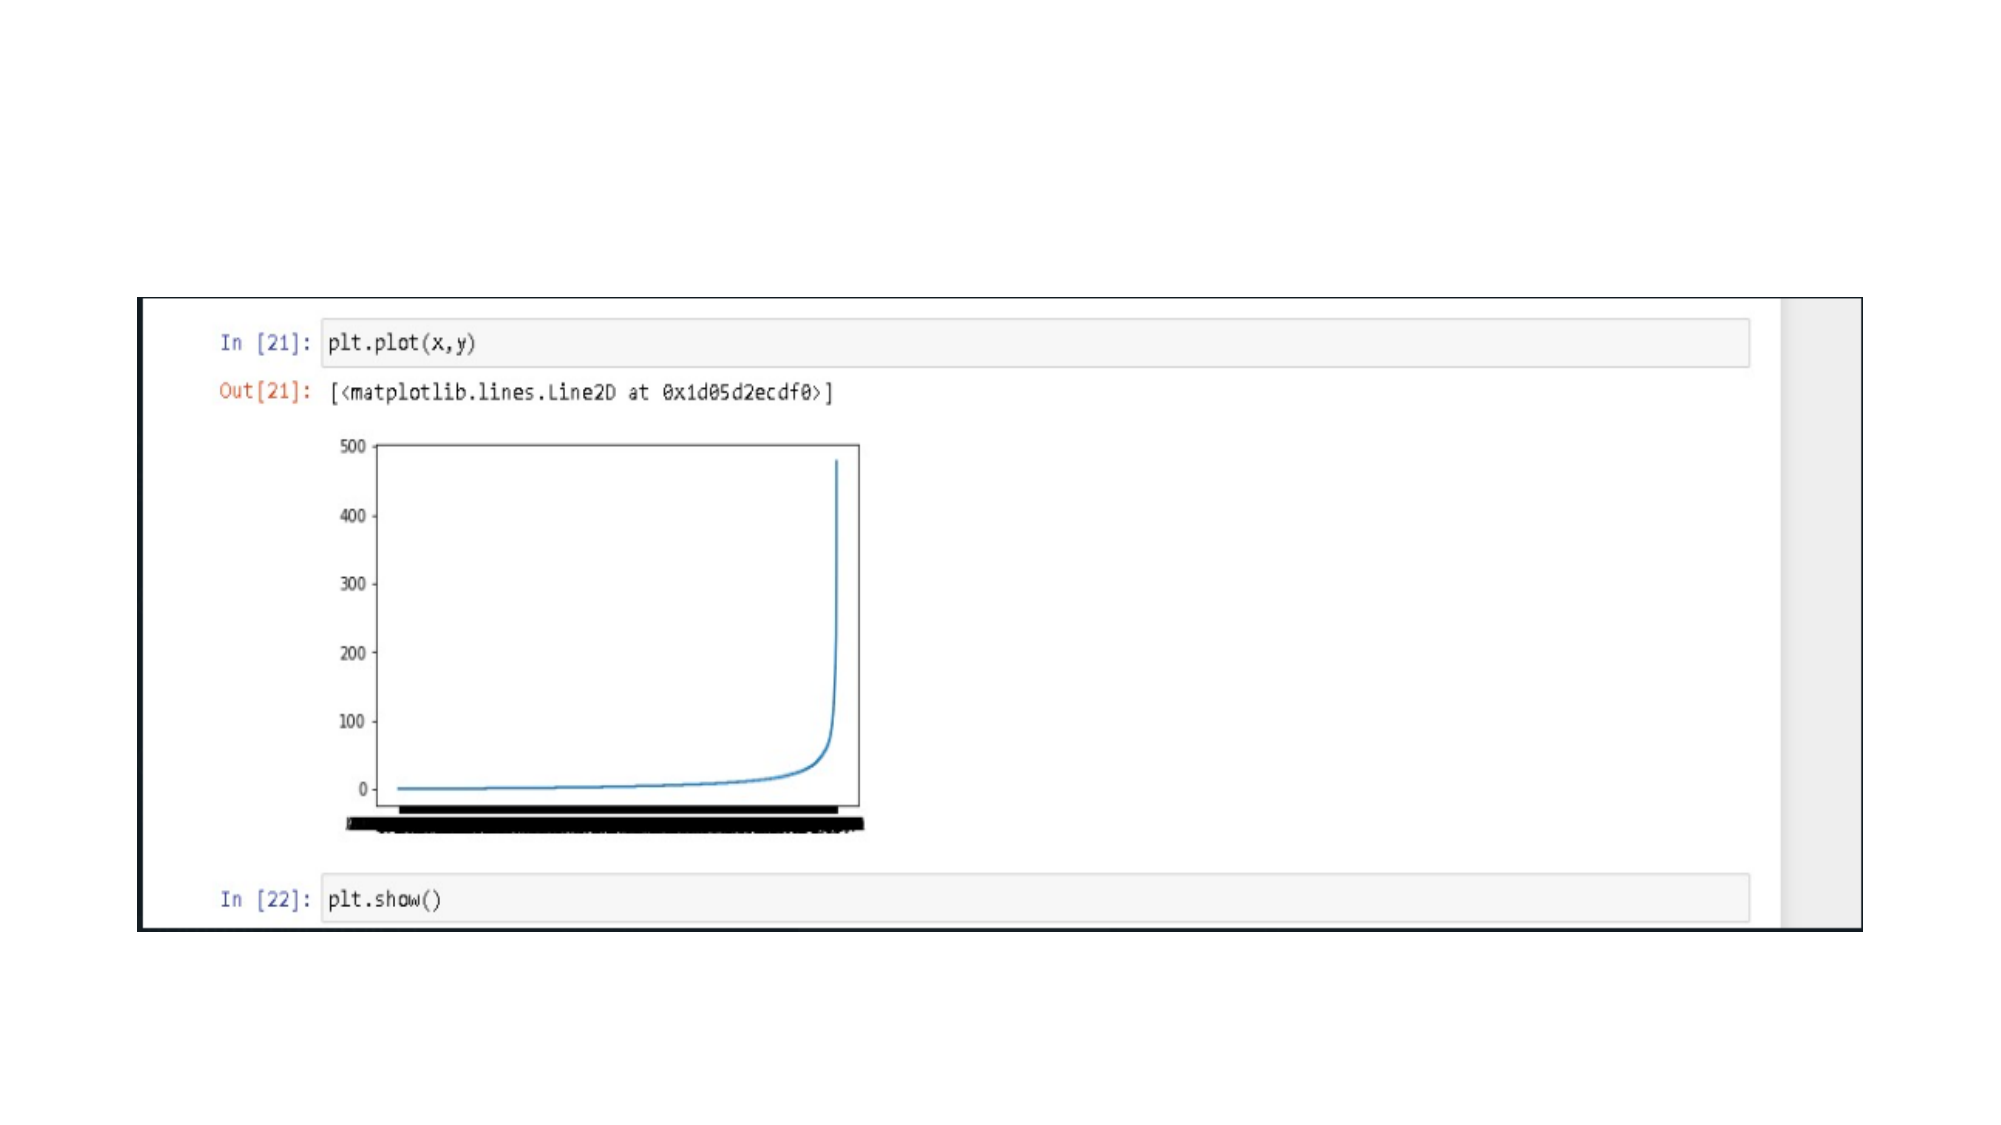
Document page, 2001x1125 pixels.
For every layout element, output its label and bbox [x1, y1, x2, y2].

list [137, 297, 1863, 932]
